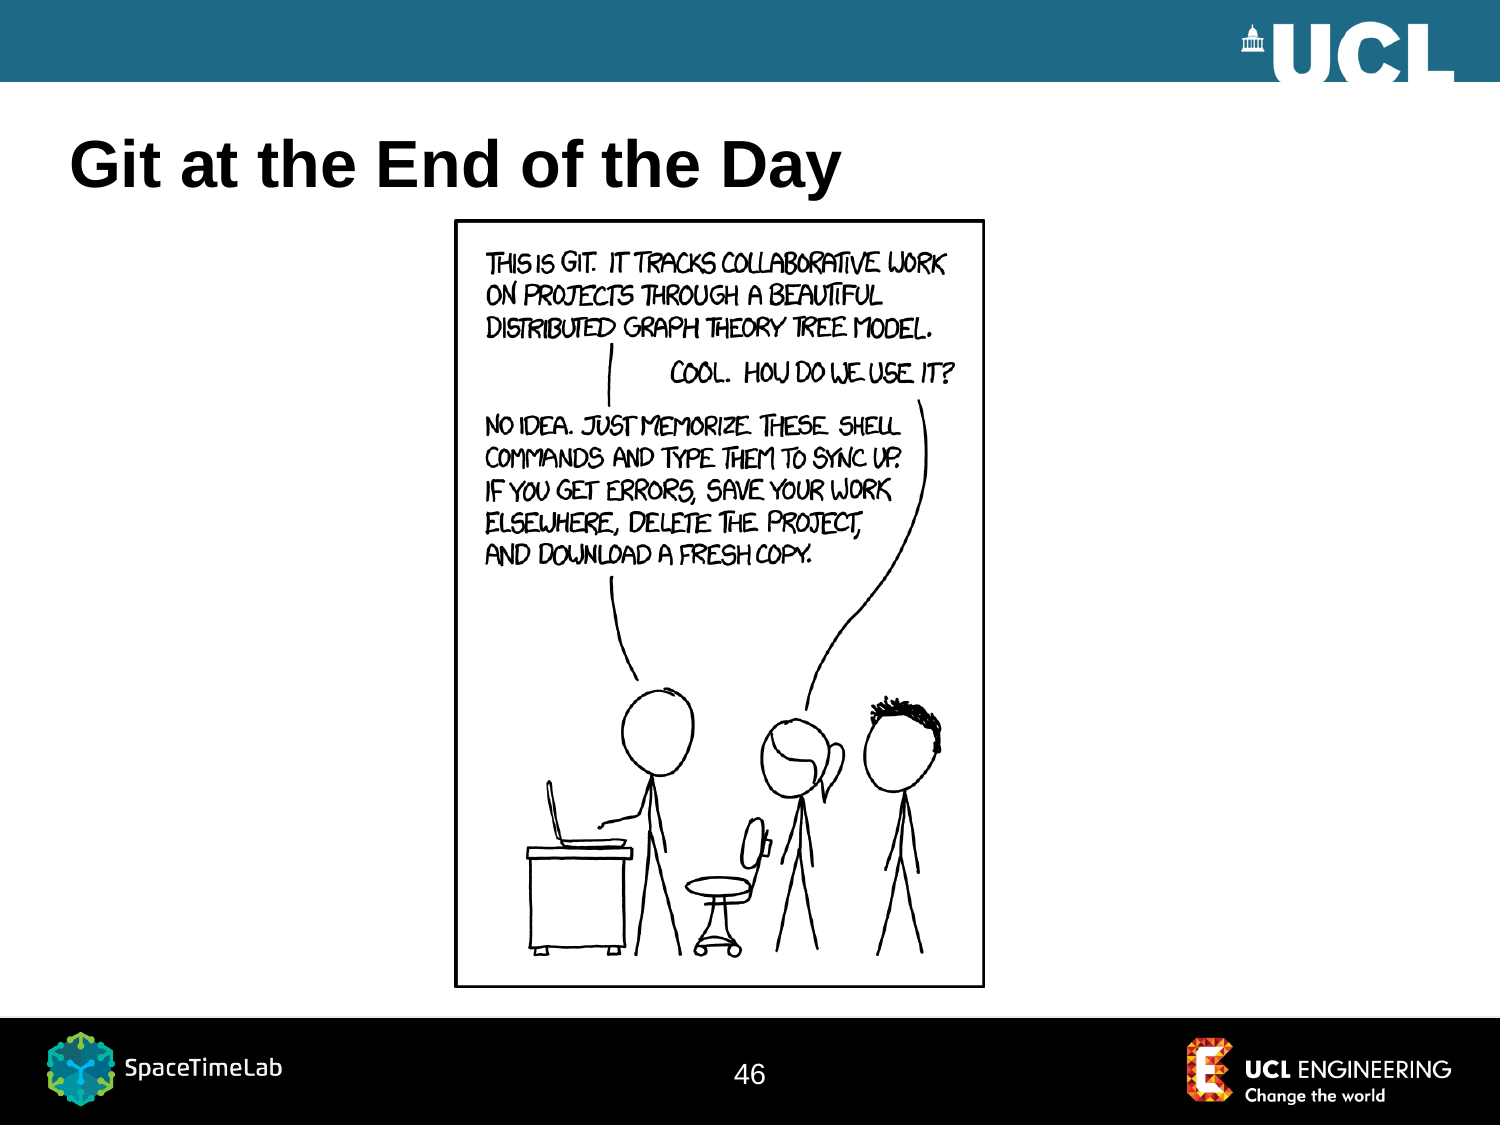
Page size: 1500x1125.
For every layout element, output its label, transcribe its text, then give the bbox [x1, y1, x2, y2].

picture [454, 219, 985, 988]
footer 46 [496, 1042, 1004, 1103]
picture [0, 990, 1500, 1125]
title Git at the End of the Day [54, 113, 1447, 197]
